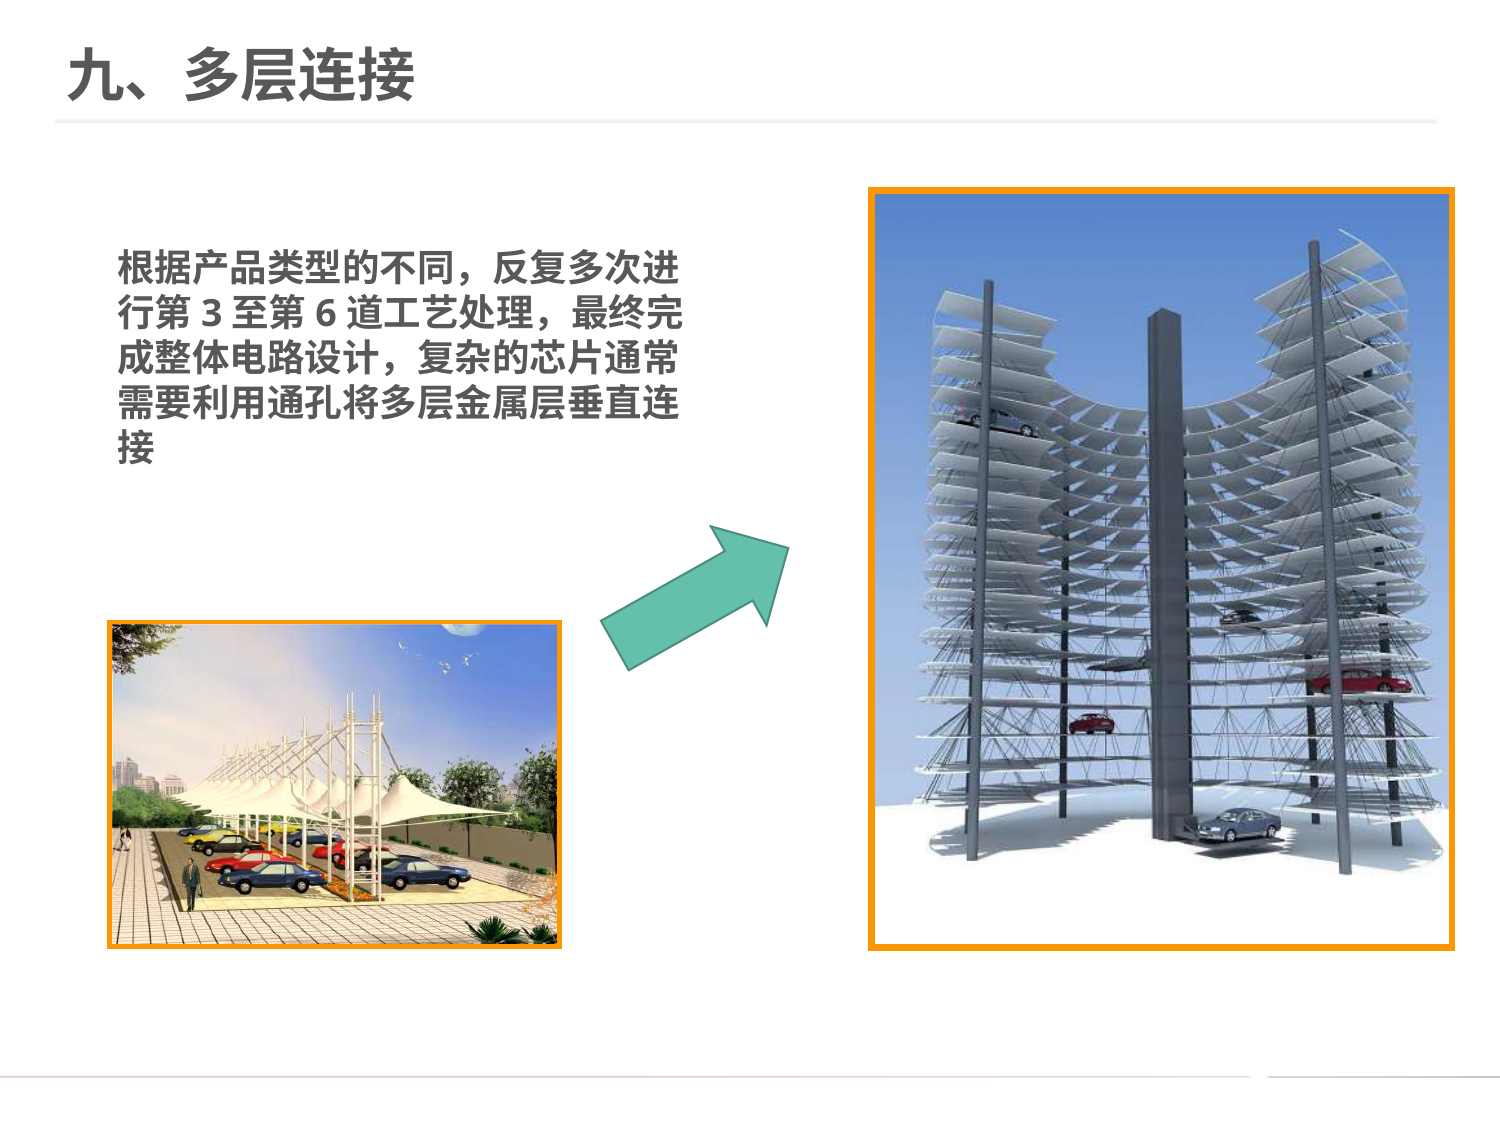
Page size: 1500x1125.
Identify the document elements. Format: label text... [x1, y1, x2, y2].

text_box 九、多层连接 [51, 30, 618, 115]
text_box 根据产品类型的不同，反复多次进行第3至第6道工艺处理，最终完成整体电路设计，复杂的芯片通常需要利用通孔将多层金属层垂直连接 [102, 236, 729, 476]
picture [0, 0, 1500, 1077]
text_box [599, 524, 790, 672]
